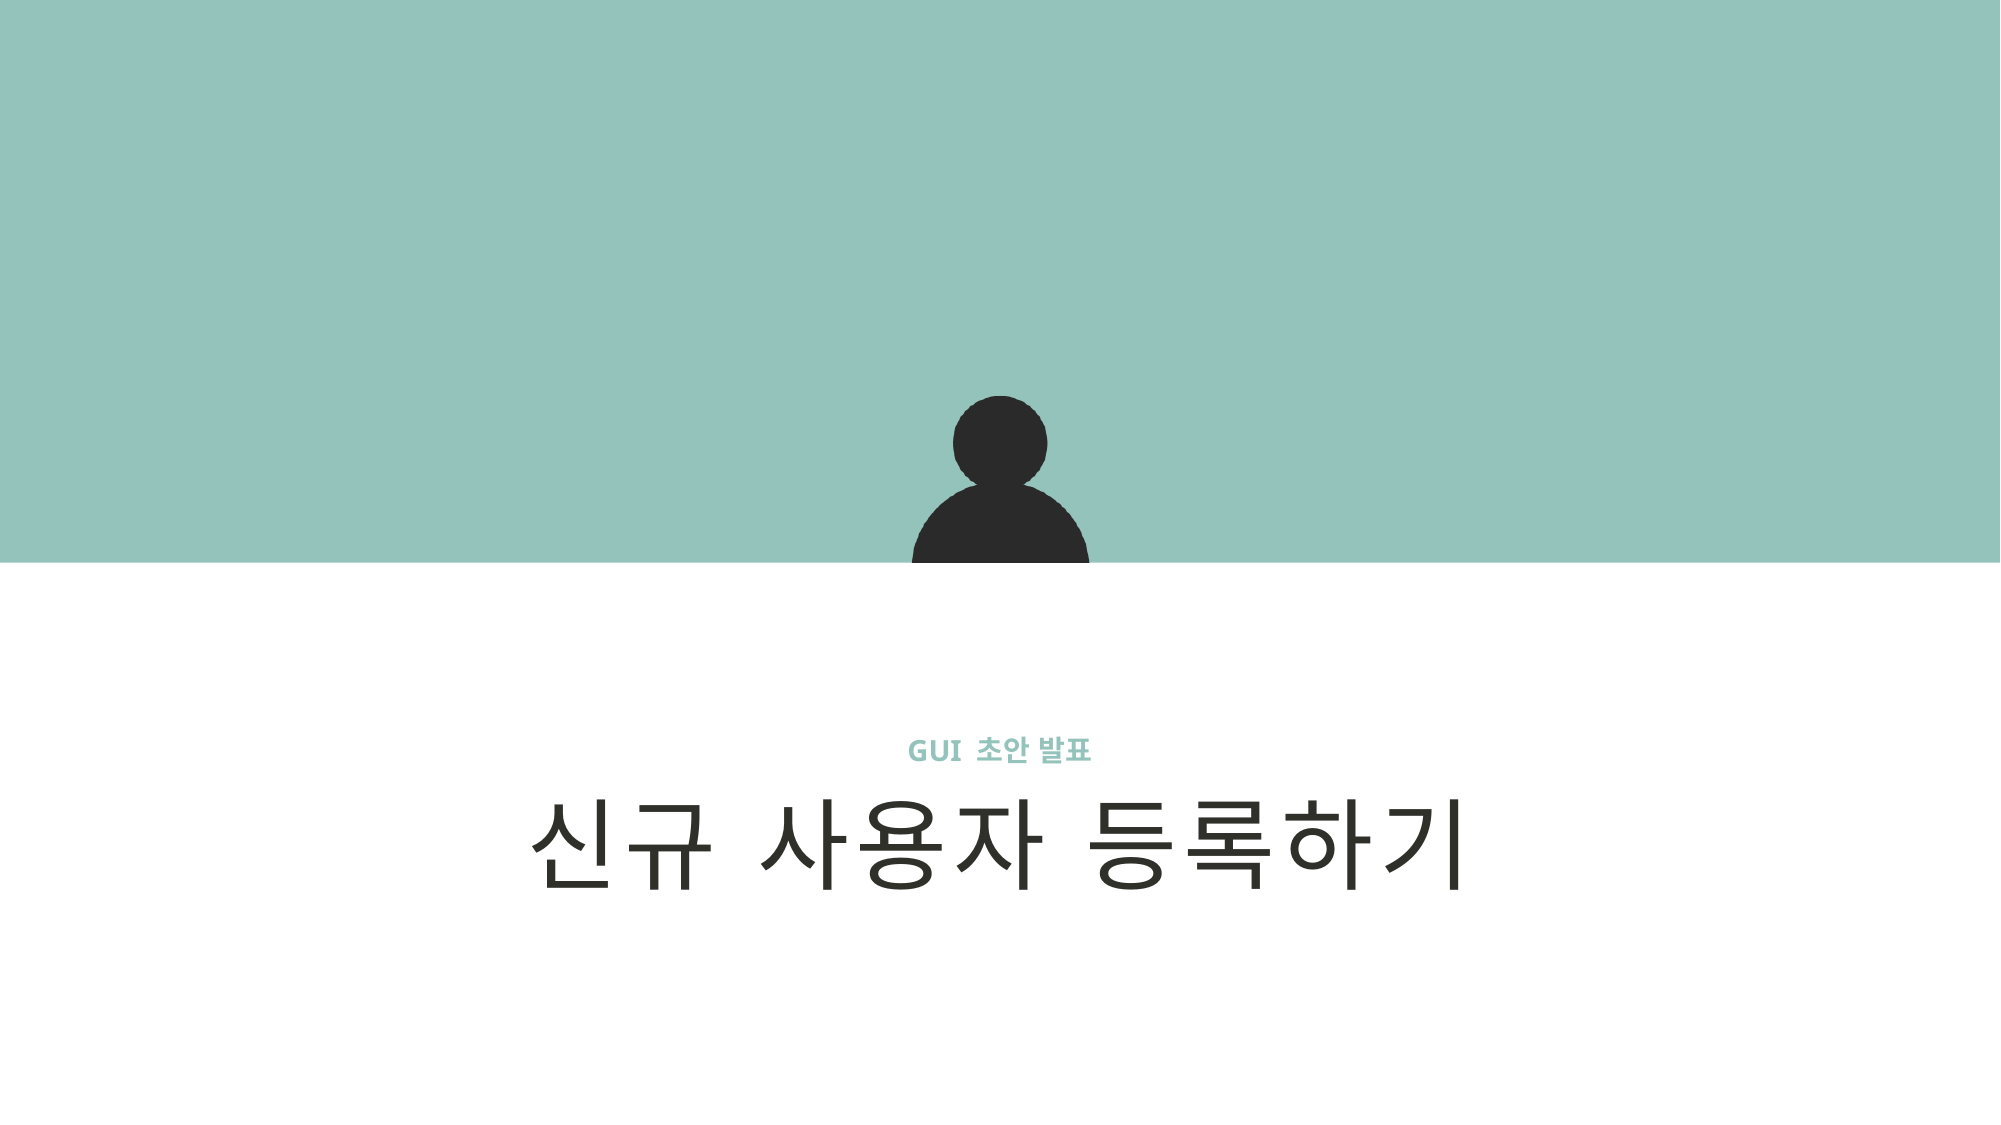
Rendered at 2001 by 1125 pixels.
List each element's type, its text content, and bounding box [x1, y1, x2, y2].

picture [893, 390, 1107, 563]
text_box 신규 사용자 등록하기 [511, 775, 1489, 911]
text_box GUI 초안 발표 [892, 725, 1108, 775]
